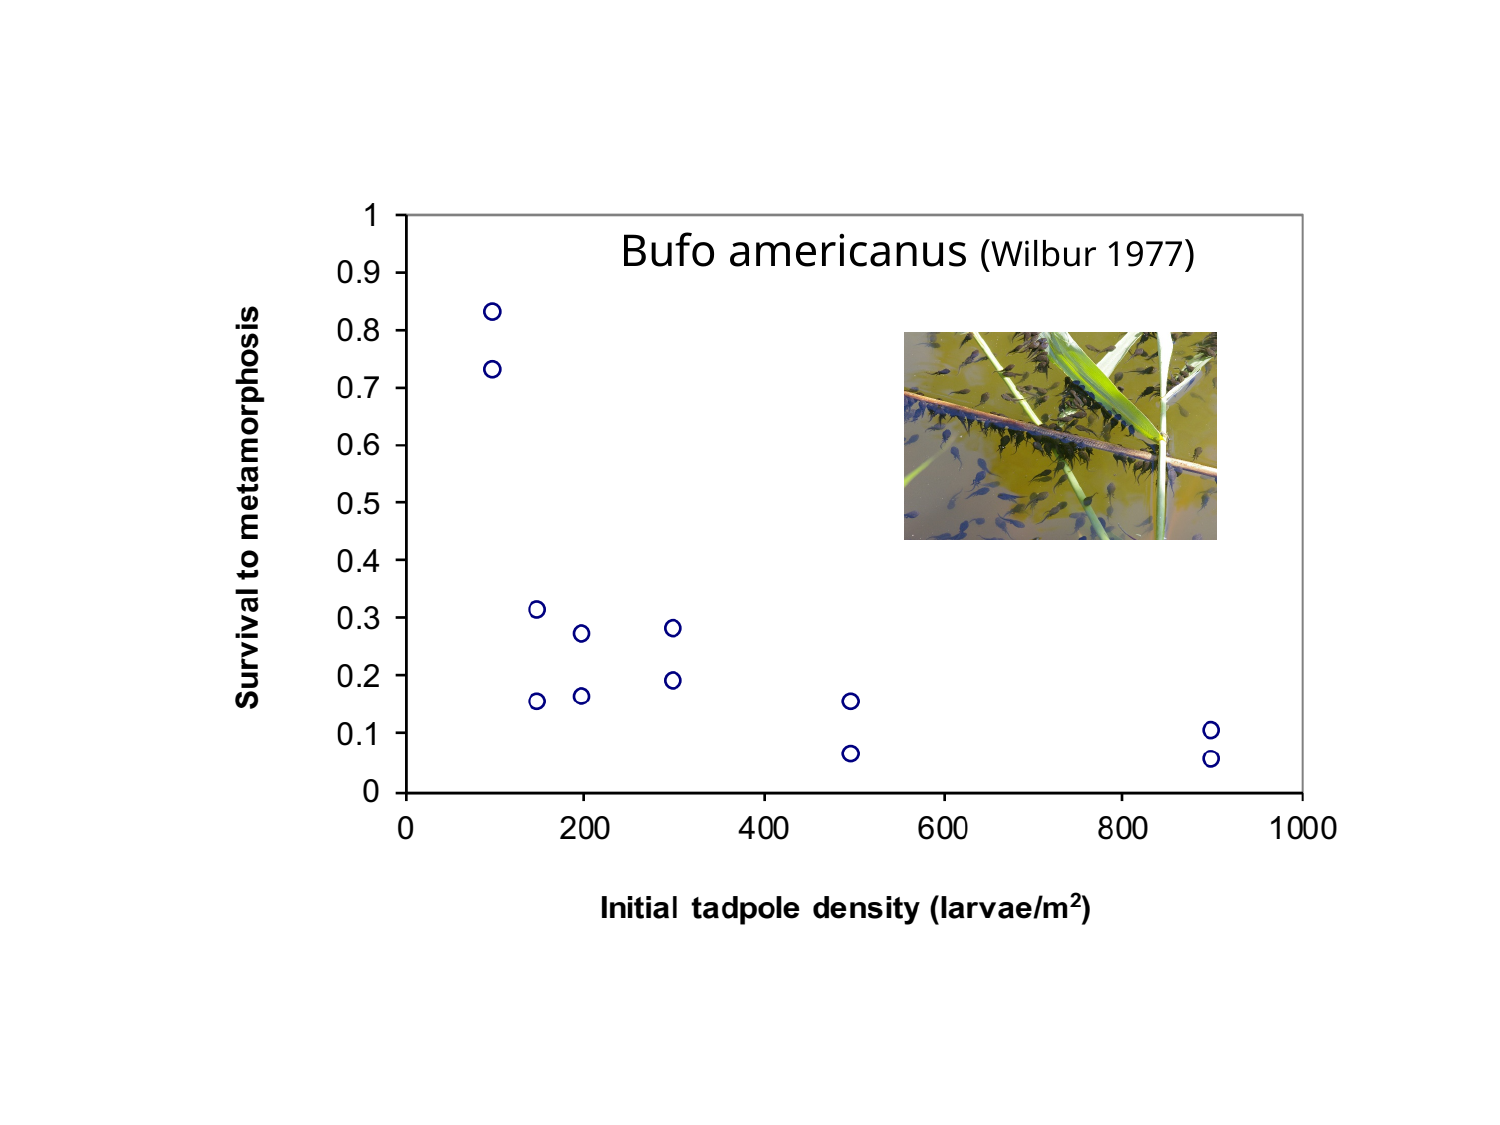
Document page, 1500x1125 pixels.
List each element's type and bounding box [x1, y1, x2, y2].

picture [904, 331, 1217, 540]
text_box [192, 140, 1398, 1006]
